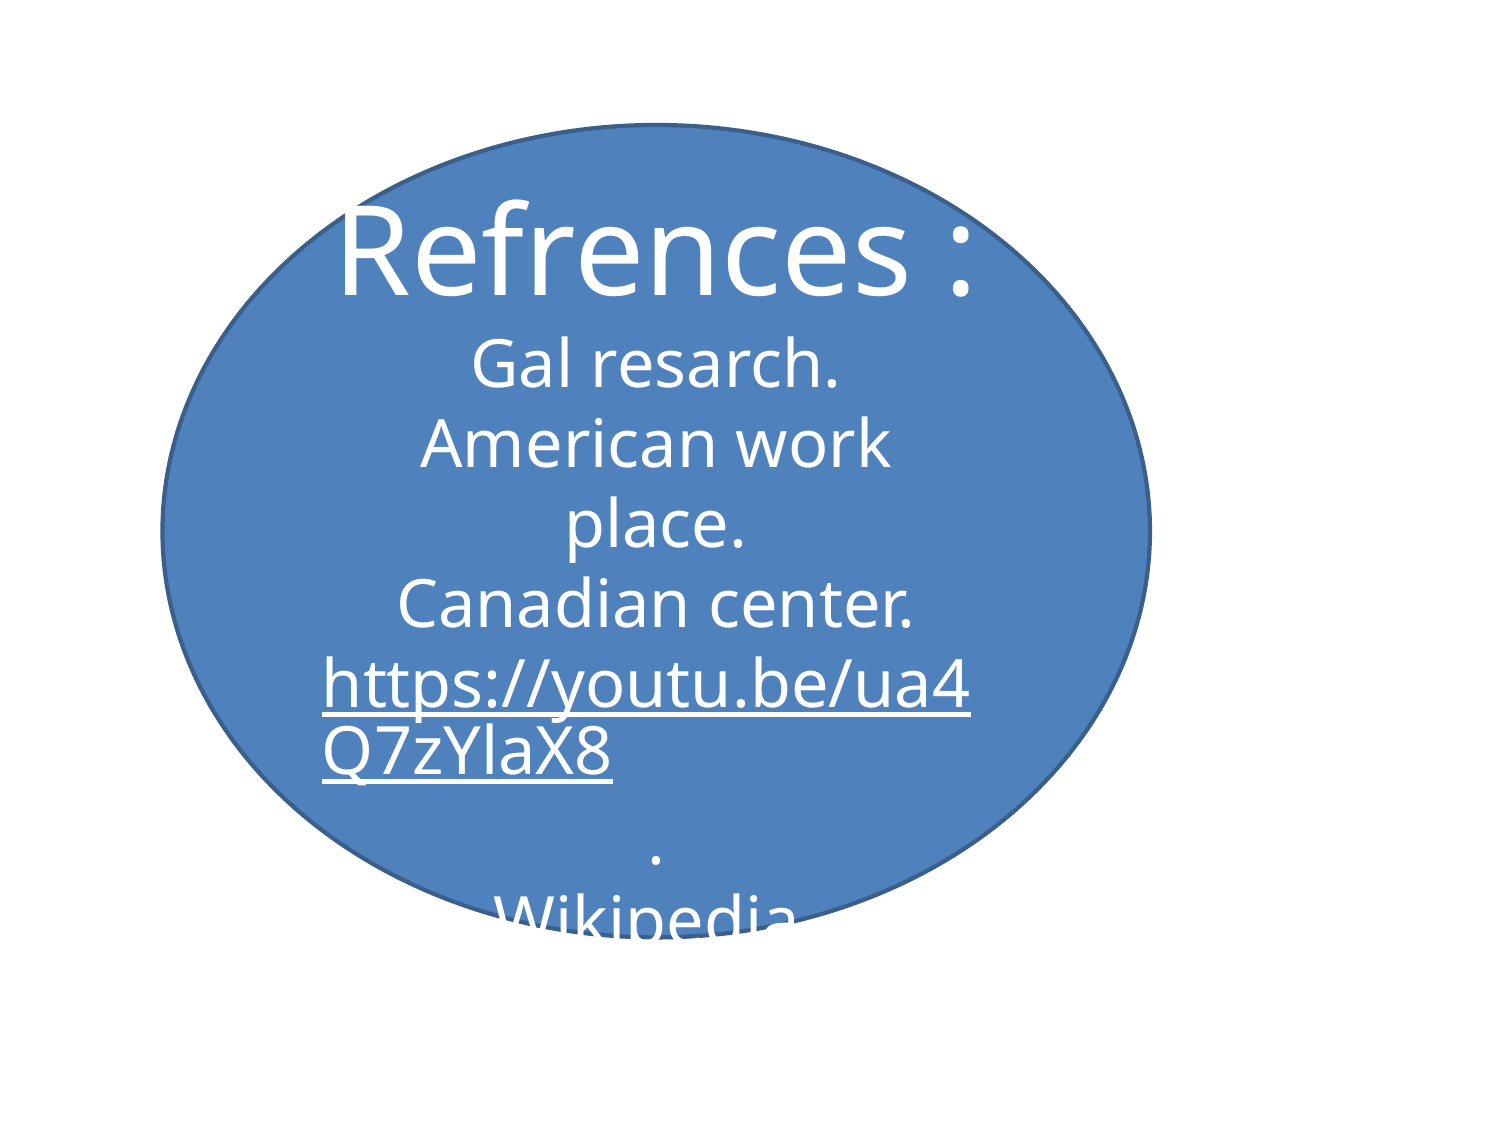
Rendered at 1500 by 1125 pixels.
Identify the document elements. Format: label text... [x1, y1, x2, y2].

text_box Refrences : Gal resarch. American work place. Canadian center. https://youtu.be/ua4Q7zYlaX8. Wikipedia. [160, 122, 1153, 940]
